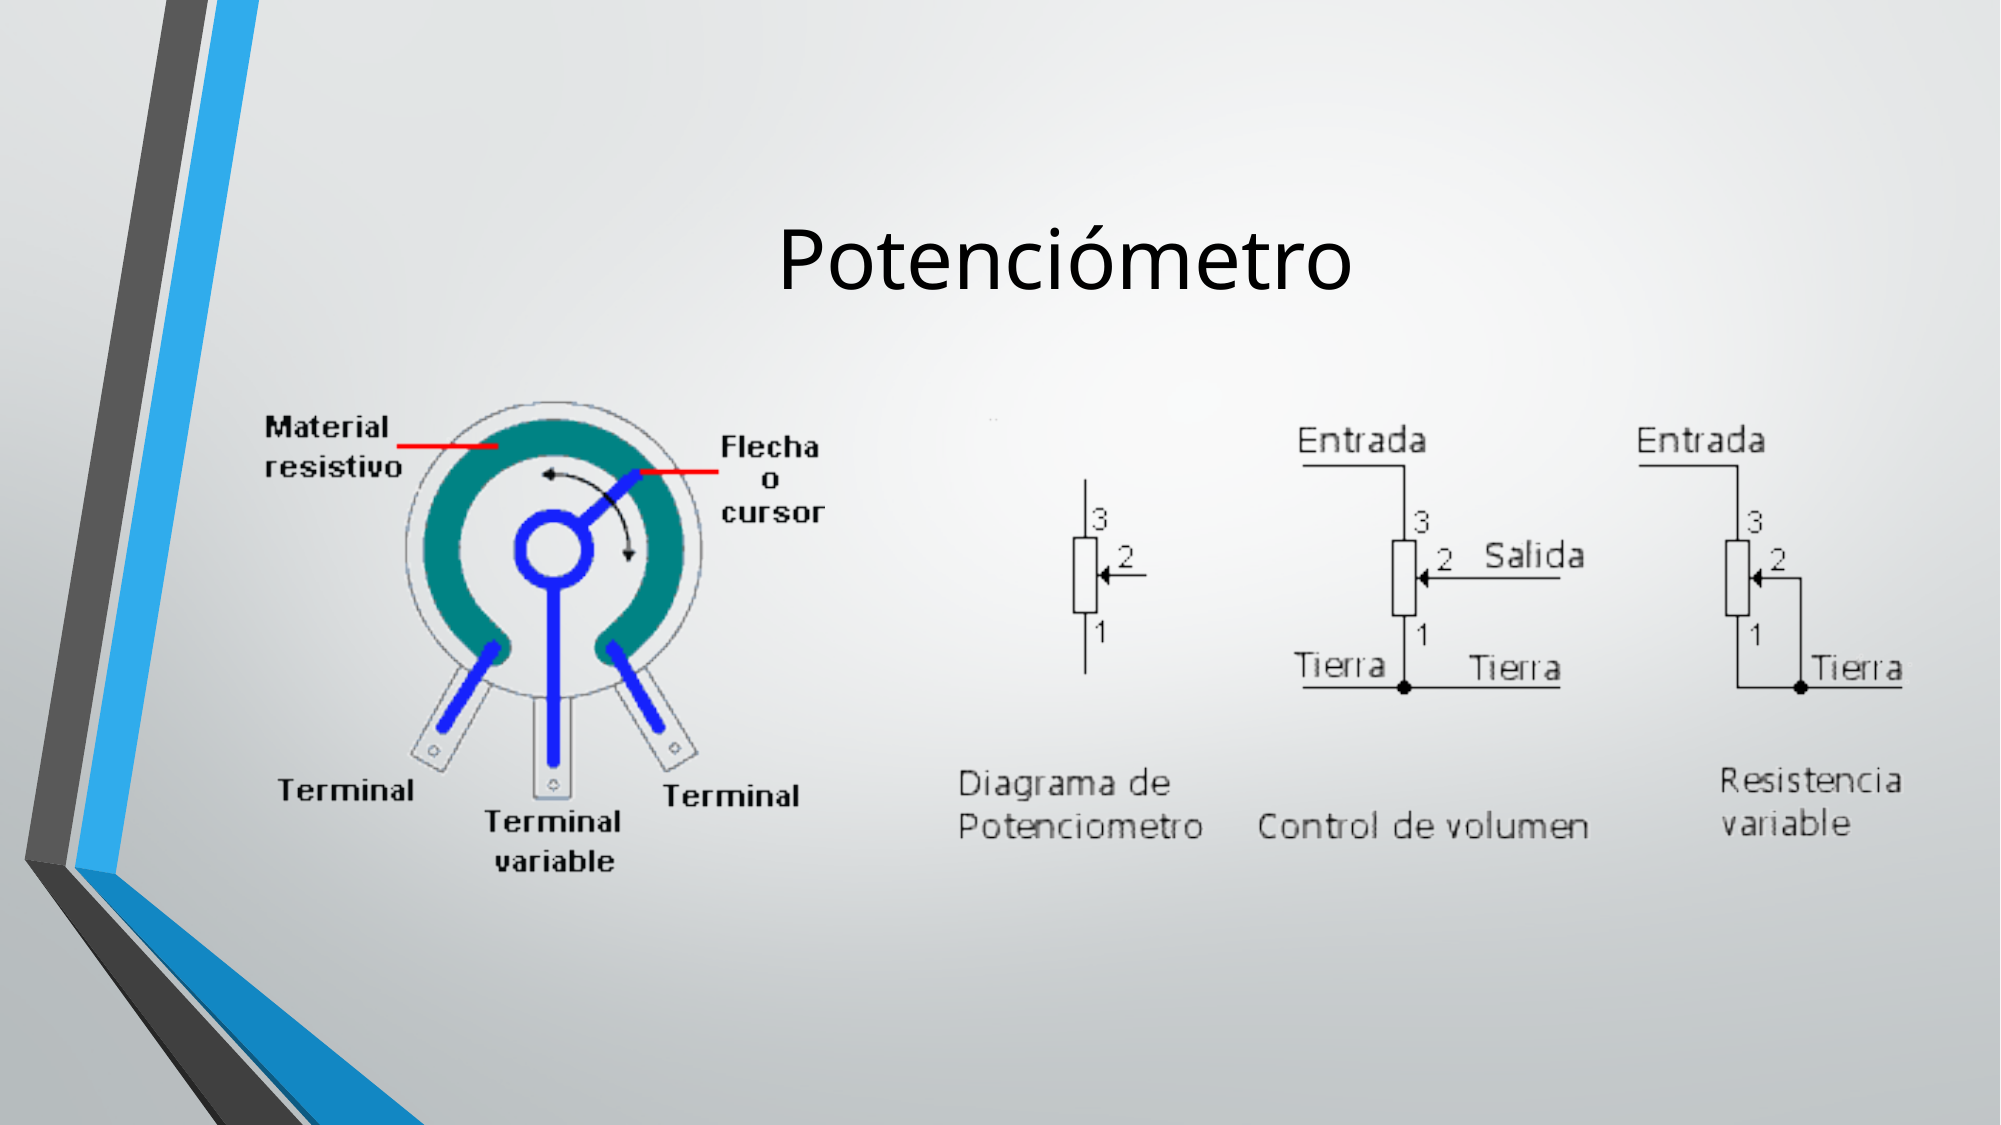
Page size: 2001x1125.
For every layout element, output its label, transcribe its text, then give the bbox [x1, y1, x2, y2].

picture [263, 399, 826, 886]
picture [944, 399, 1945, 886]
title Potenciómetro [243, 112, 1887, 400]
